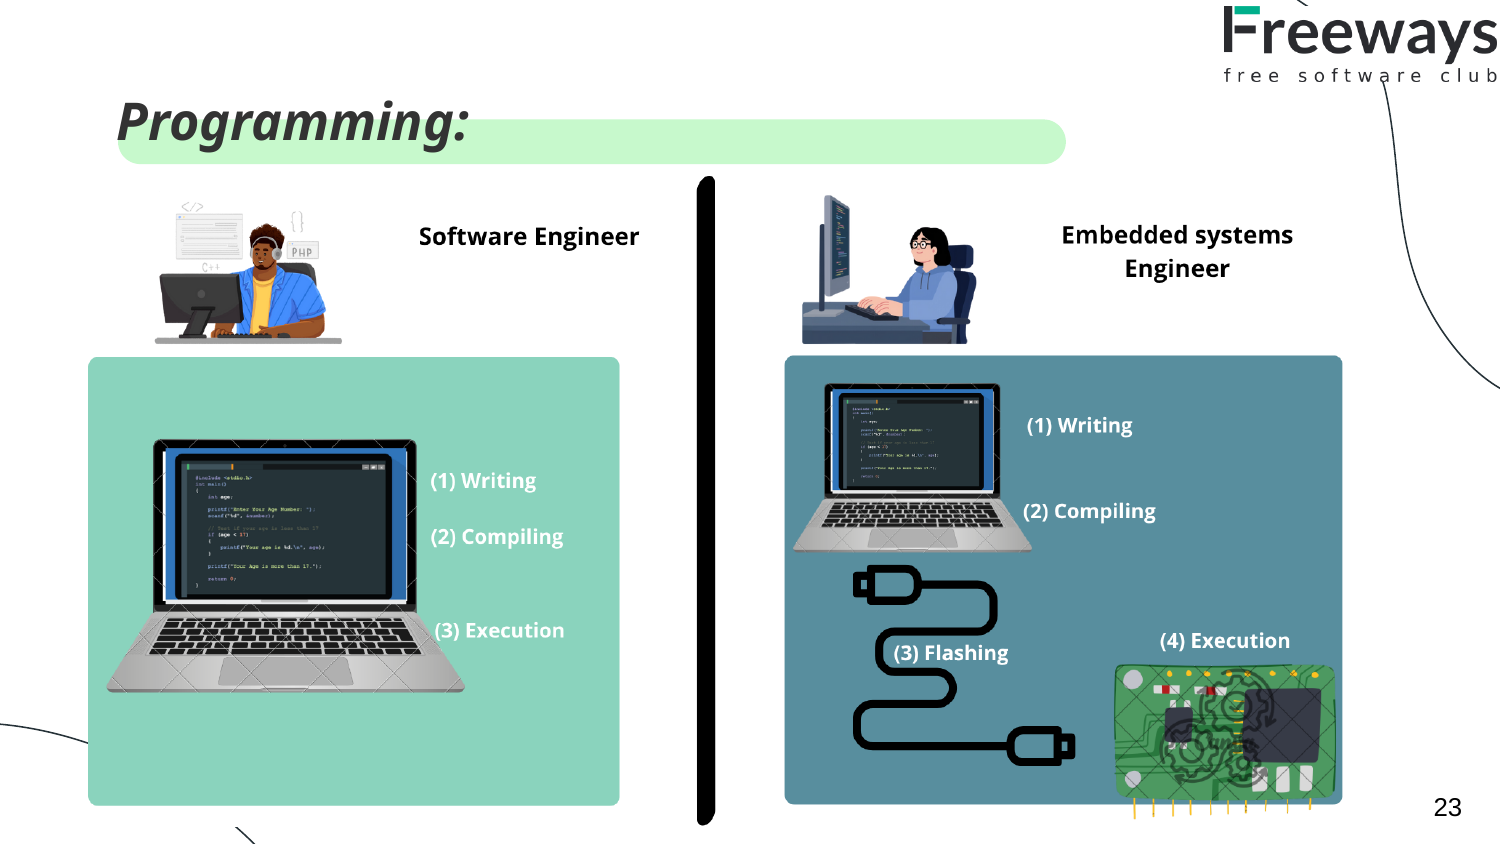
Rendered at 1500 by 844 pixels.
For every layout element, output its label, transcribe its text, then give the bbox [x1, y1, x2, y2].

picture [1224, 5, 1497, 82]
picture [87, 174, 1343, 827]
title Programming: [101, 63, 1464, 165]
slide_number ‹#› [1420, 777, 1500, 835]
